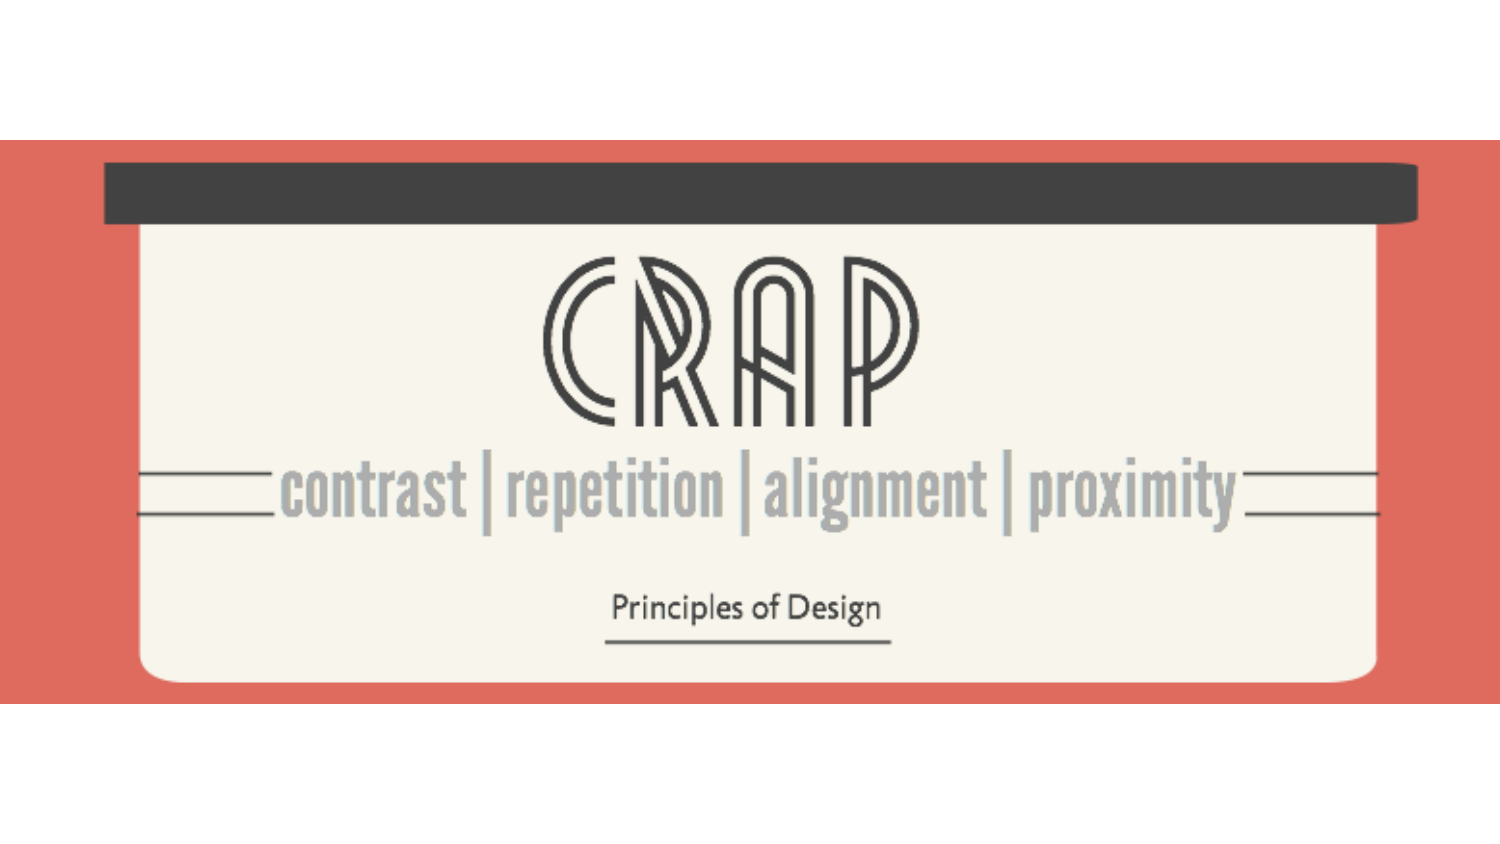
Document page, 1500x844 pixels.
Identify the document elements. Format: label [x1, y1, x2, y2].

picture [0, 139, 1500, 704]
